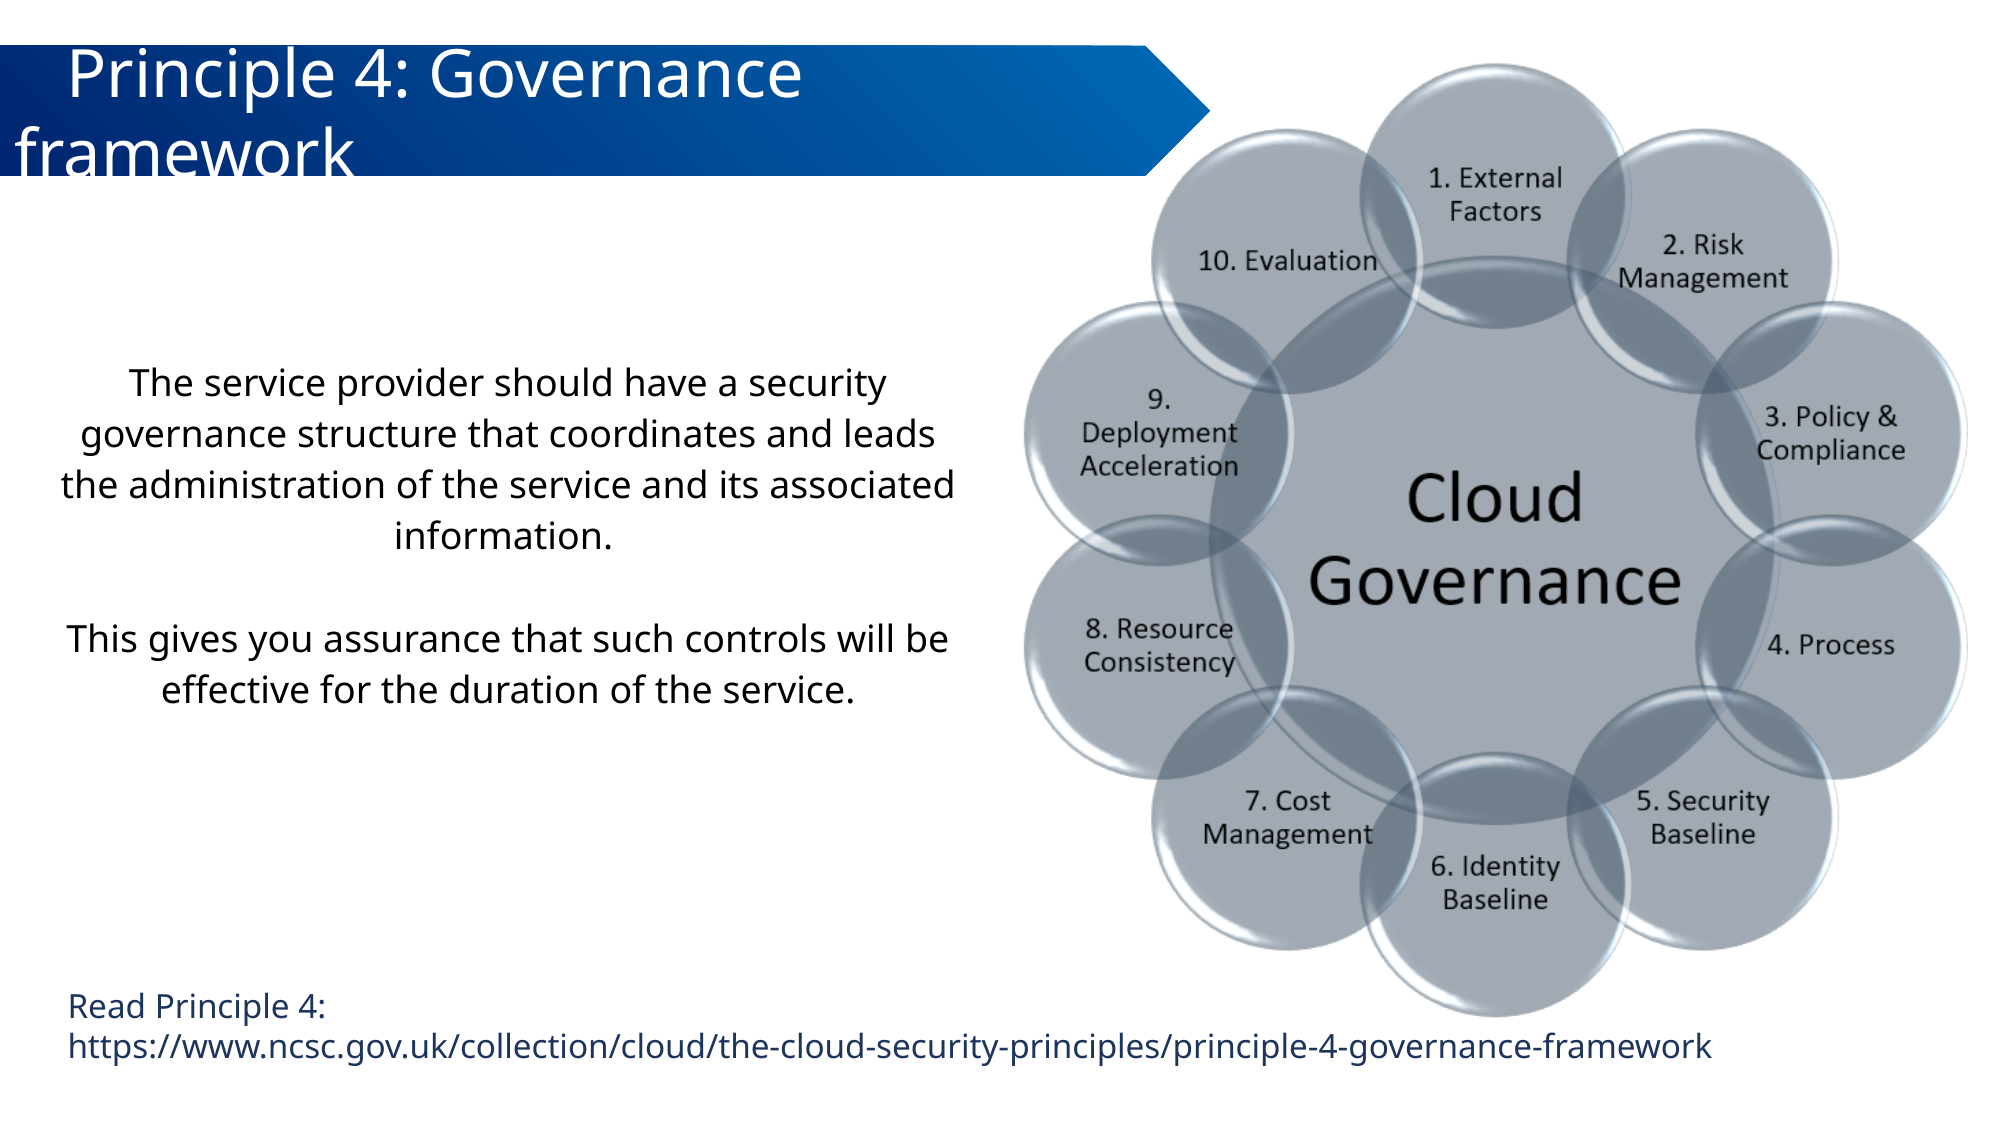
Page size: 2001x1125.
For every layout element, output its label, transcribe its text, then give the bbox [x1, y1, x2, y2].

list The service provider should have a security governance structure that coordinates and leads the administration of the service and its associated information. This gives you assurance that such controls will be effective for the duration of the service. [52, 352, 965, 729]
text_box Principle 4: Governance framework [0, 44, 1162, 177]
text_box Read Principle 4: https://www.ncsc.gov.uk/collection/cloud/the-cloud-security-principles/principle-4-governance-framework [52, 978, 1926, 1073]
picture [1013, 61, 1979, 1020]
